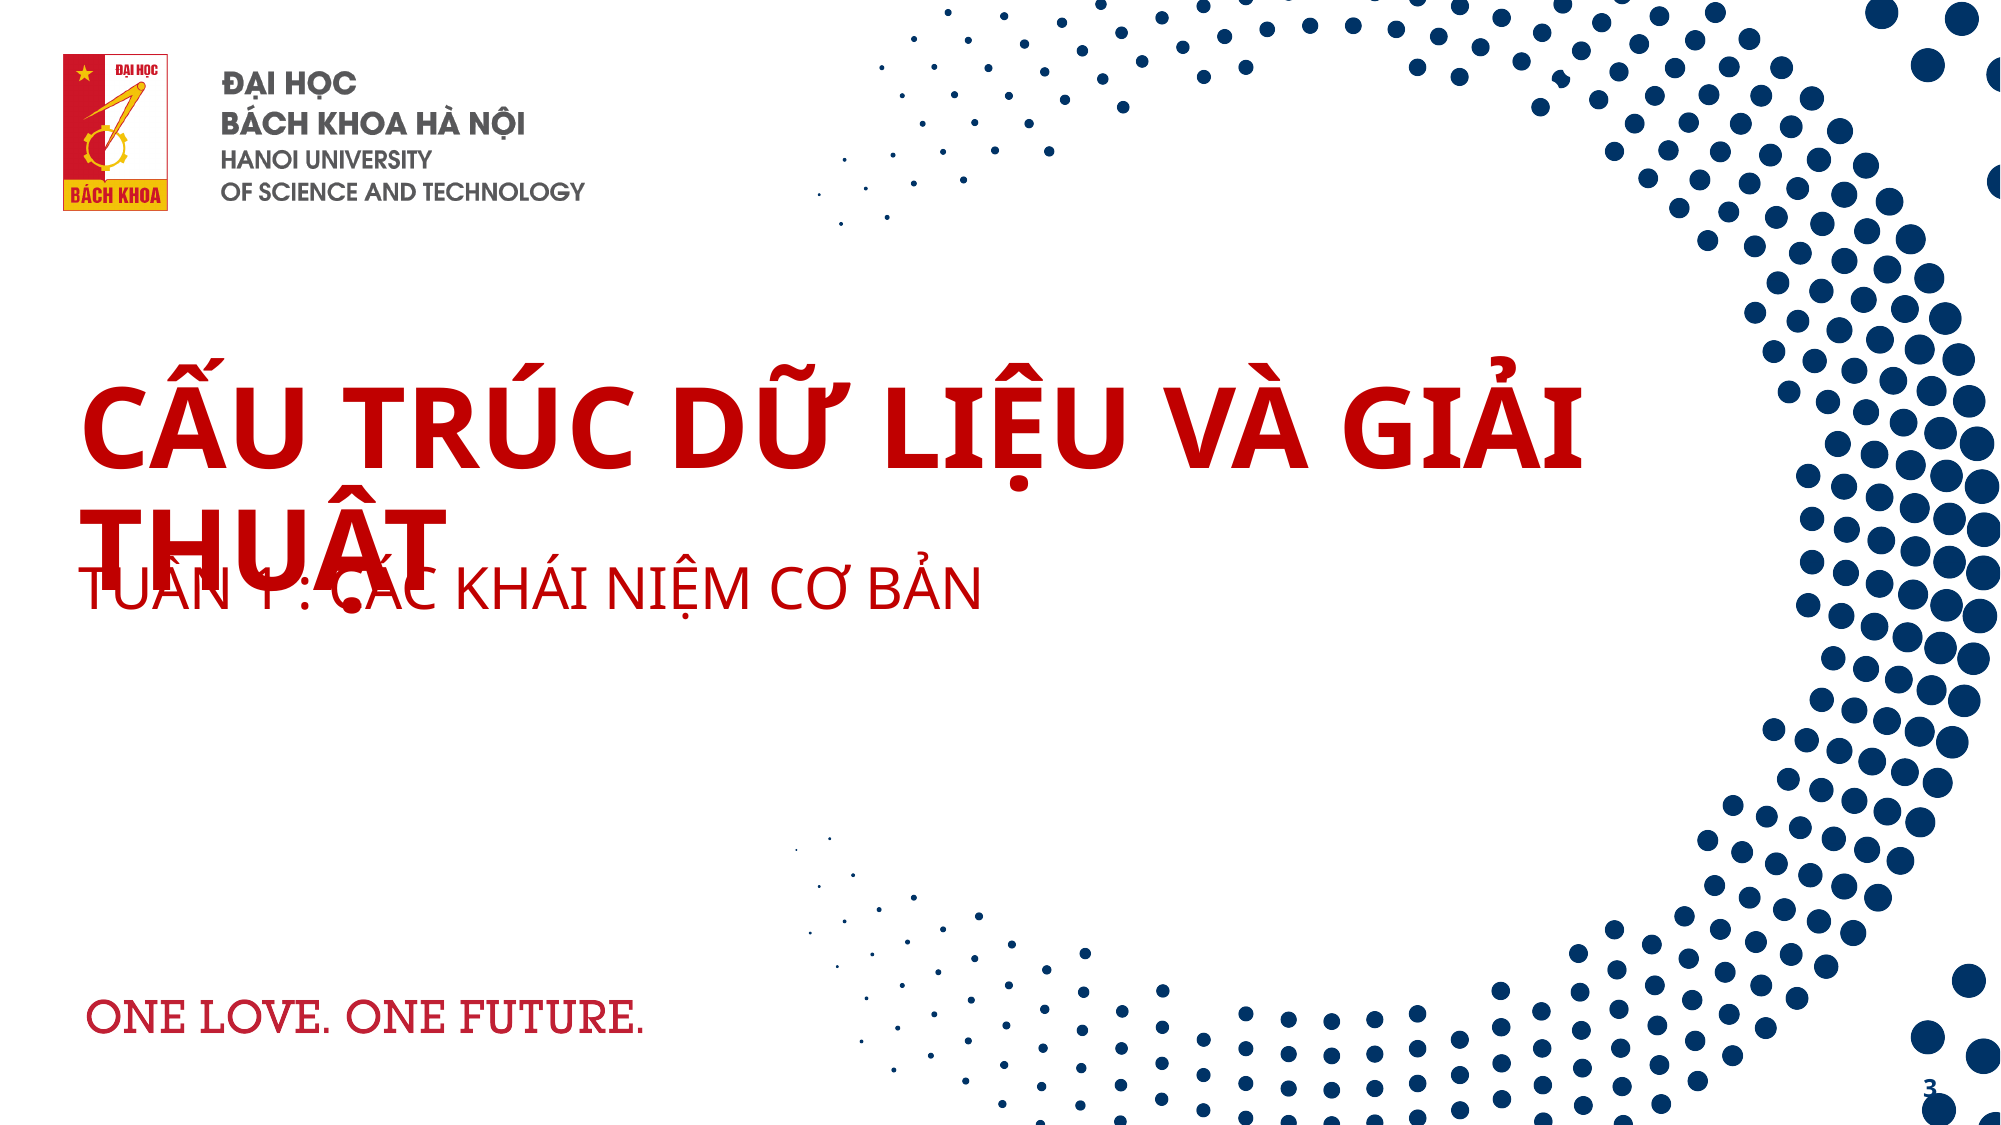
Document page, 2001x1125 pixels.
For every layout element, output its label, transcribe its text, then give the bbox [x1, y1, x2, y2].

text_box TUẦN 1 : CÁC KHÁI NIỆM CƠ BẢN [63, 551, 1268, 692]
slide_number 3 [1502, 1065, 1953, 1125]
text_box CẤU TRÚC DỮ LIỆU VÀ GIẢI THUẬT [63, 364, 1762, 504]
picture [0, 0, 2001, 1125]
